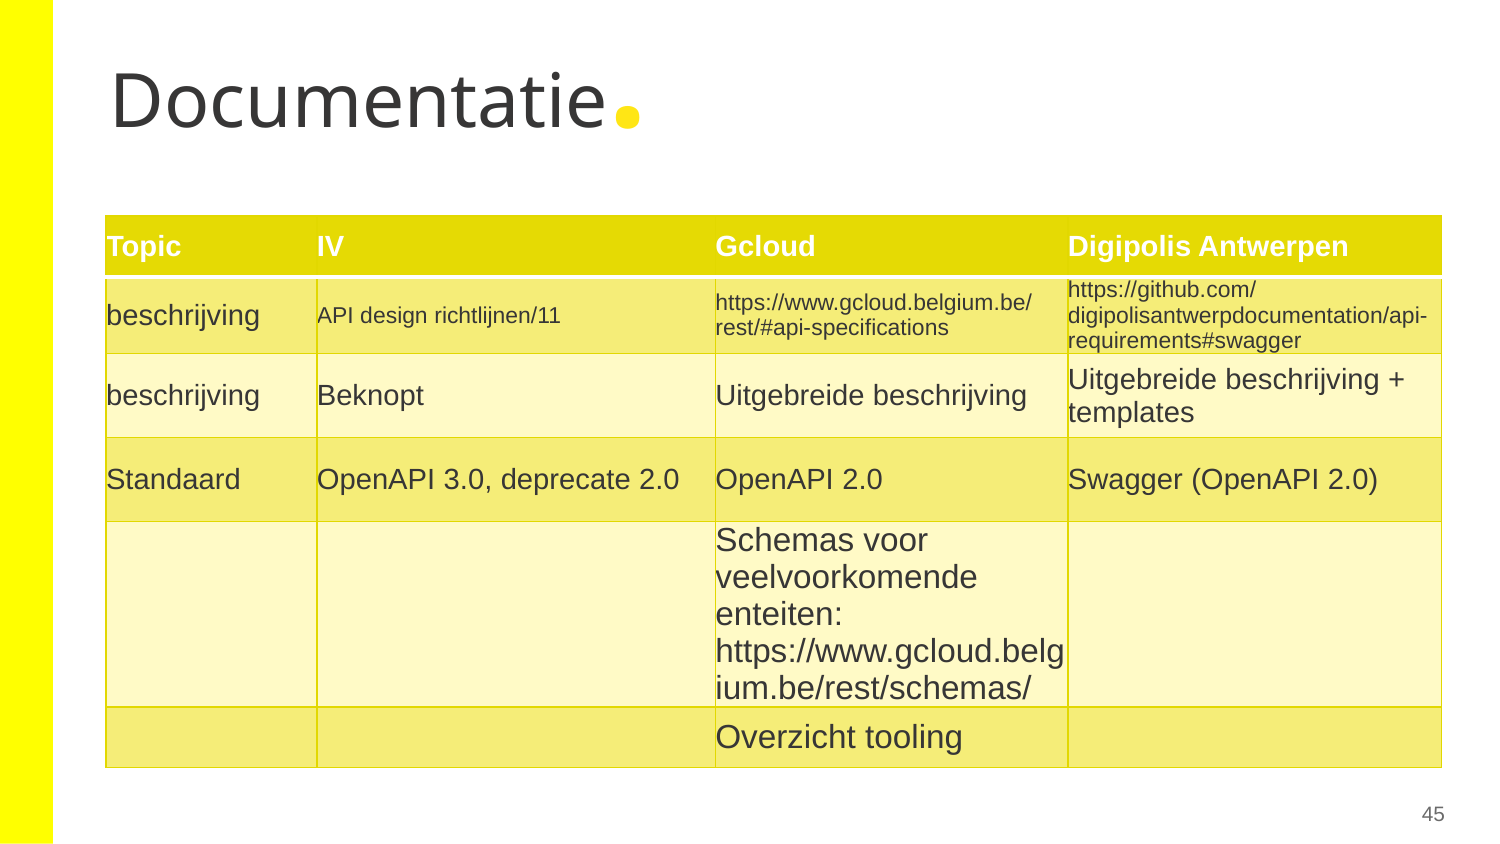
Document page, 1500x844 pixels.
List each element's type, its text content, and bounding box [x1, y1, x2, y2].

table_cell Uitgebreide beschrijving + templates [1069, 354, 1441, 437]
table_cell [107, 522, 316, 706]
table_cell OpenAPI 3.0, deprecate 2.0 [318, 438, 715, 521]
table_cell Beknopt [318, 354, 715, 437]
table_cell [107, 708, 316, 767]
table_cell Schemas voor veelvoorkomende enteiten: https://www.gcloud.belgium.be/rest/schemas/ [716, 522, 1067, 706]
table_cell beschrijving [107, 279, 316, 353]
table_cell Uitgebreide beschrijving [716, 354, 1067, 437]
table_cell [318, 708, 715, 767]
text_box Documentatie. [94, 0, 1467, 109]
table_cell https://github.com/digipolisantwerpdocumentation/api-requirements#swagger [1069, 279, 1441, 353]
table_header Digipolis Antwerpen [1069, 217, 1441, 275]
table_cell [1069, 708, 1441, 767]
table_cell [318, 522, 715, 706]
table_header IV [318, 217, 715, 275]
table_cell [1069, 522, 1441, 706]
table_cell API design richtlijnen/11 [318, 279, 715, 353]
table_cell Standaard [107, 438, 316, 521]
table_cell OpenAPI 2.0 [716, 438, 1067, 521]
table_cell beschrijving [107, 354, 316, 437]
table_cell https://www.gcloud.belgium.be/rest/#api-specifications [716, 279, 1067, 353]
table_header Gcloud [716, 217, 1067, 275]
table_cell Swagger (OpenAPI 2.0) [1069, 438, 1441, 521]
slide_number 45 [1339, 796, 1452, 829]
table_cell Overzicht tooling [716, 708, 1067, 767]
table_header Topic [107, 217, 316, 275]
